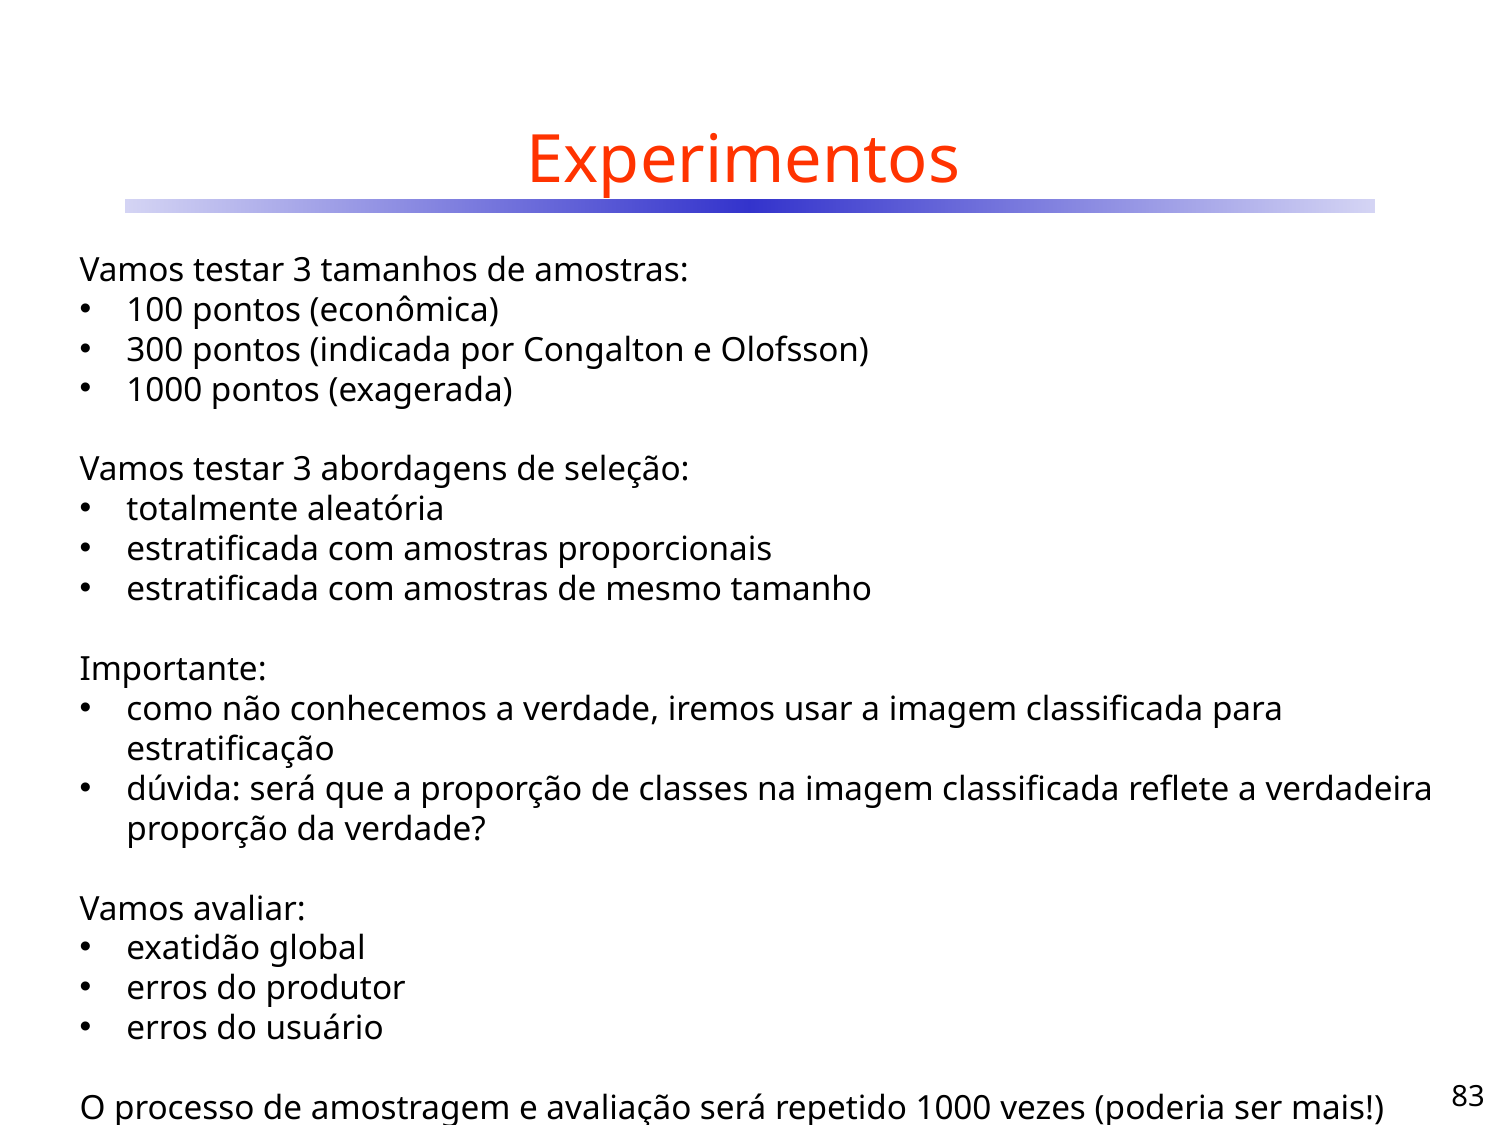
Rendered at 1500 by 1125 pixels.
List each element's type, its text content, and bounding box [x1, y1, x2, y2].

title Experimentos [49, 99, 1438, 213]
text_box Vamos testar 3 tamanhos de amostras: 100 pontos (econômica) 300 pontos (indicada por Congalton e Olofsson) 1000 pontos (exagerada) Vamos testar 3 abordagens de seleção: totalmente aleatória estratificada com amostras proporcionais estratificada com amostras de mesmo tamanho Importante: como não conhecemos a verdade, iremos usar a imagem classificada para estratificação dúvida: será que a proporção de classes na imagem classificada reflete a verdadeira proporção da verdade? Vamos avaliar: exatidão global erros do produtor erros do usuário O processo de amostragem e avaliação será repetido 1000 vezes (poderia ser mais!) [64, 240, 1500, 1125]
